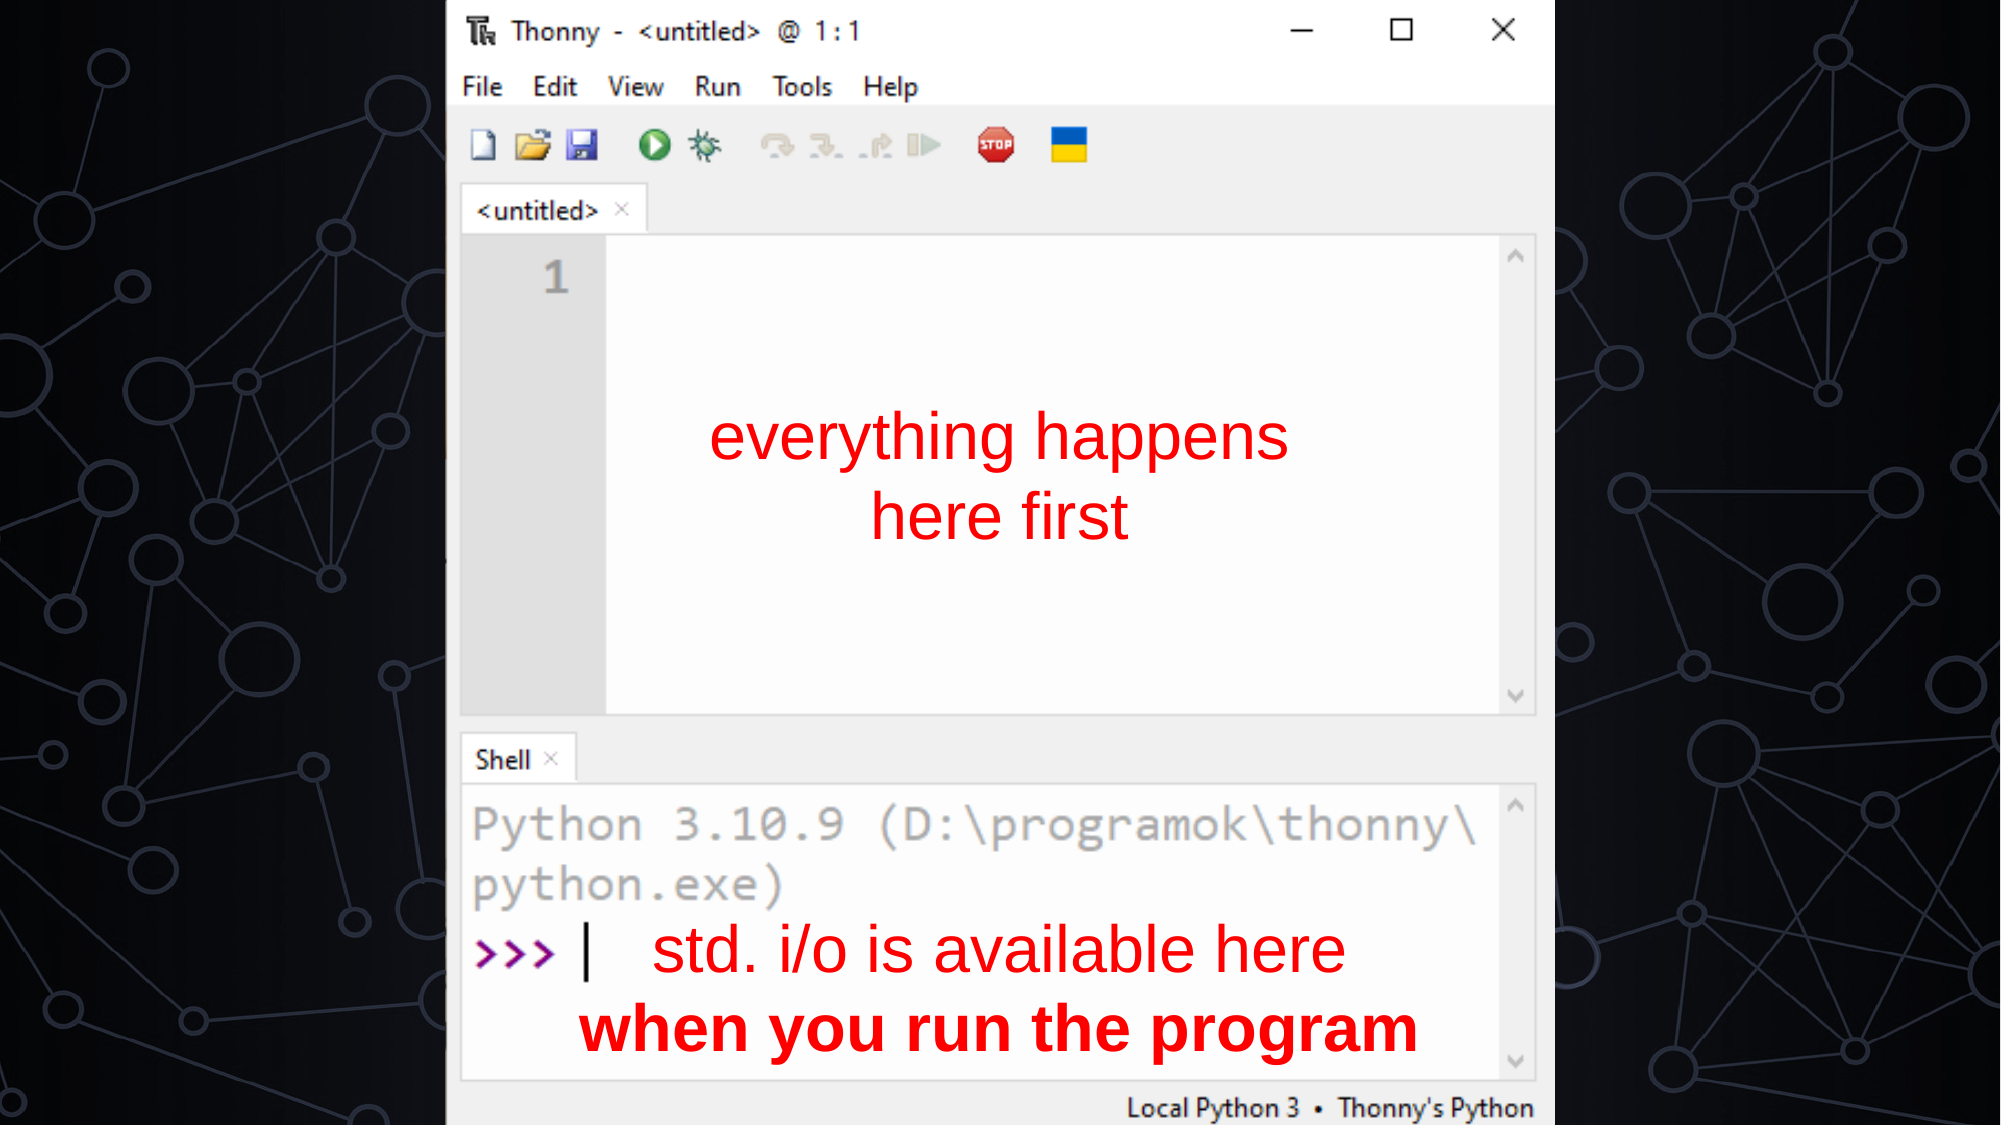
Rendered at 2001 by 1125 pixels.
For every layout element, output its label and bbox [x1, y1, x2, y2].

list [445, 0, 1555, 1125]
